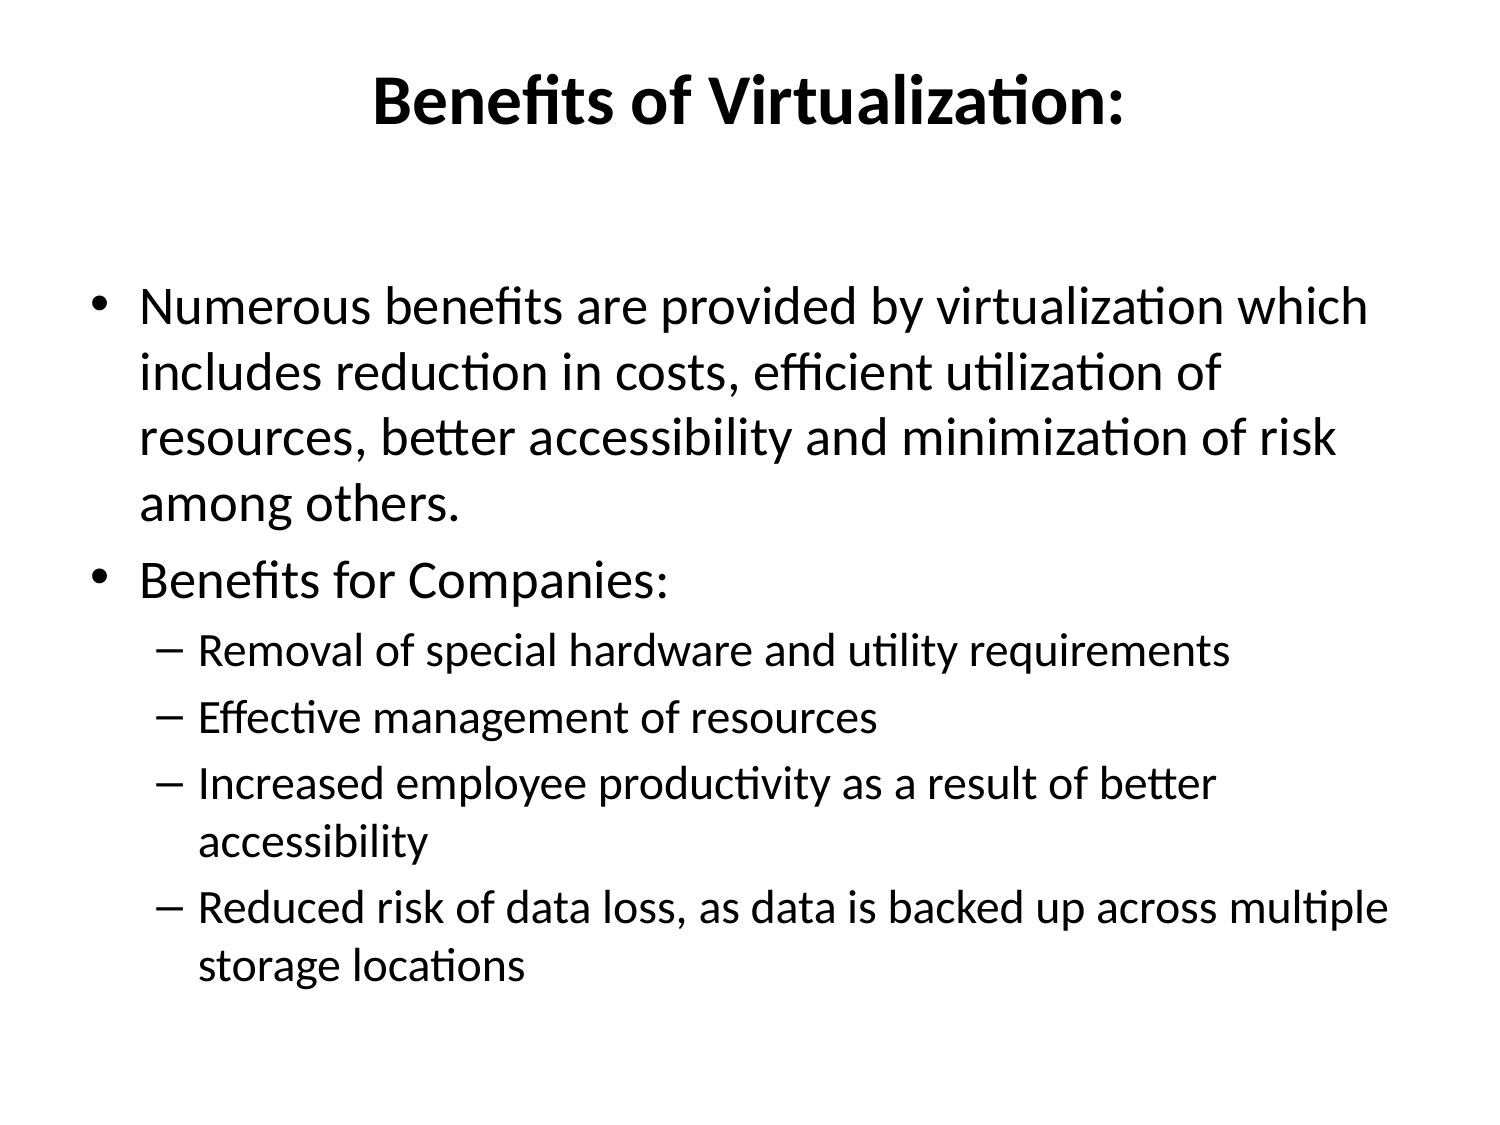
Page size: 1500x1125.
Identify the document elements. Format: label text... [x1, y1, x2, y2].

list Numerous benefits are provided by virtualization which includes reduction in costs, efficient utilization of resources, better accessibility and minimization of risk among others. Benefits for Companies: Removal of special hardware and utility requirements Effective management of resources Increased employee productivity as a result of better accessibility Reduced risk of data loss, as data is backed up across multiple storage locations [75, 262, 1425, 1005]
title Benefits of Virtualization: [75, 45, 1425, 233]
